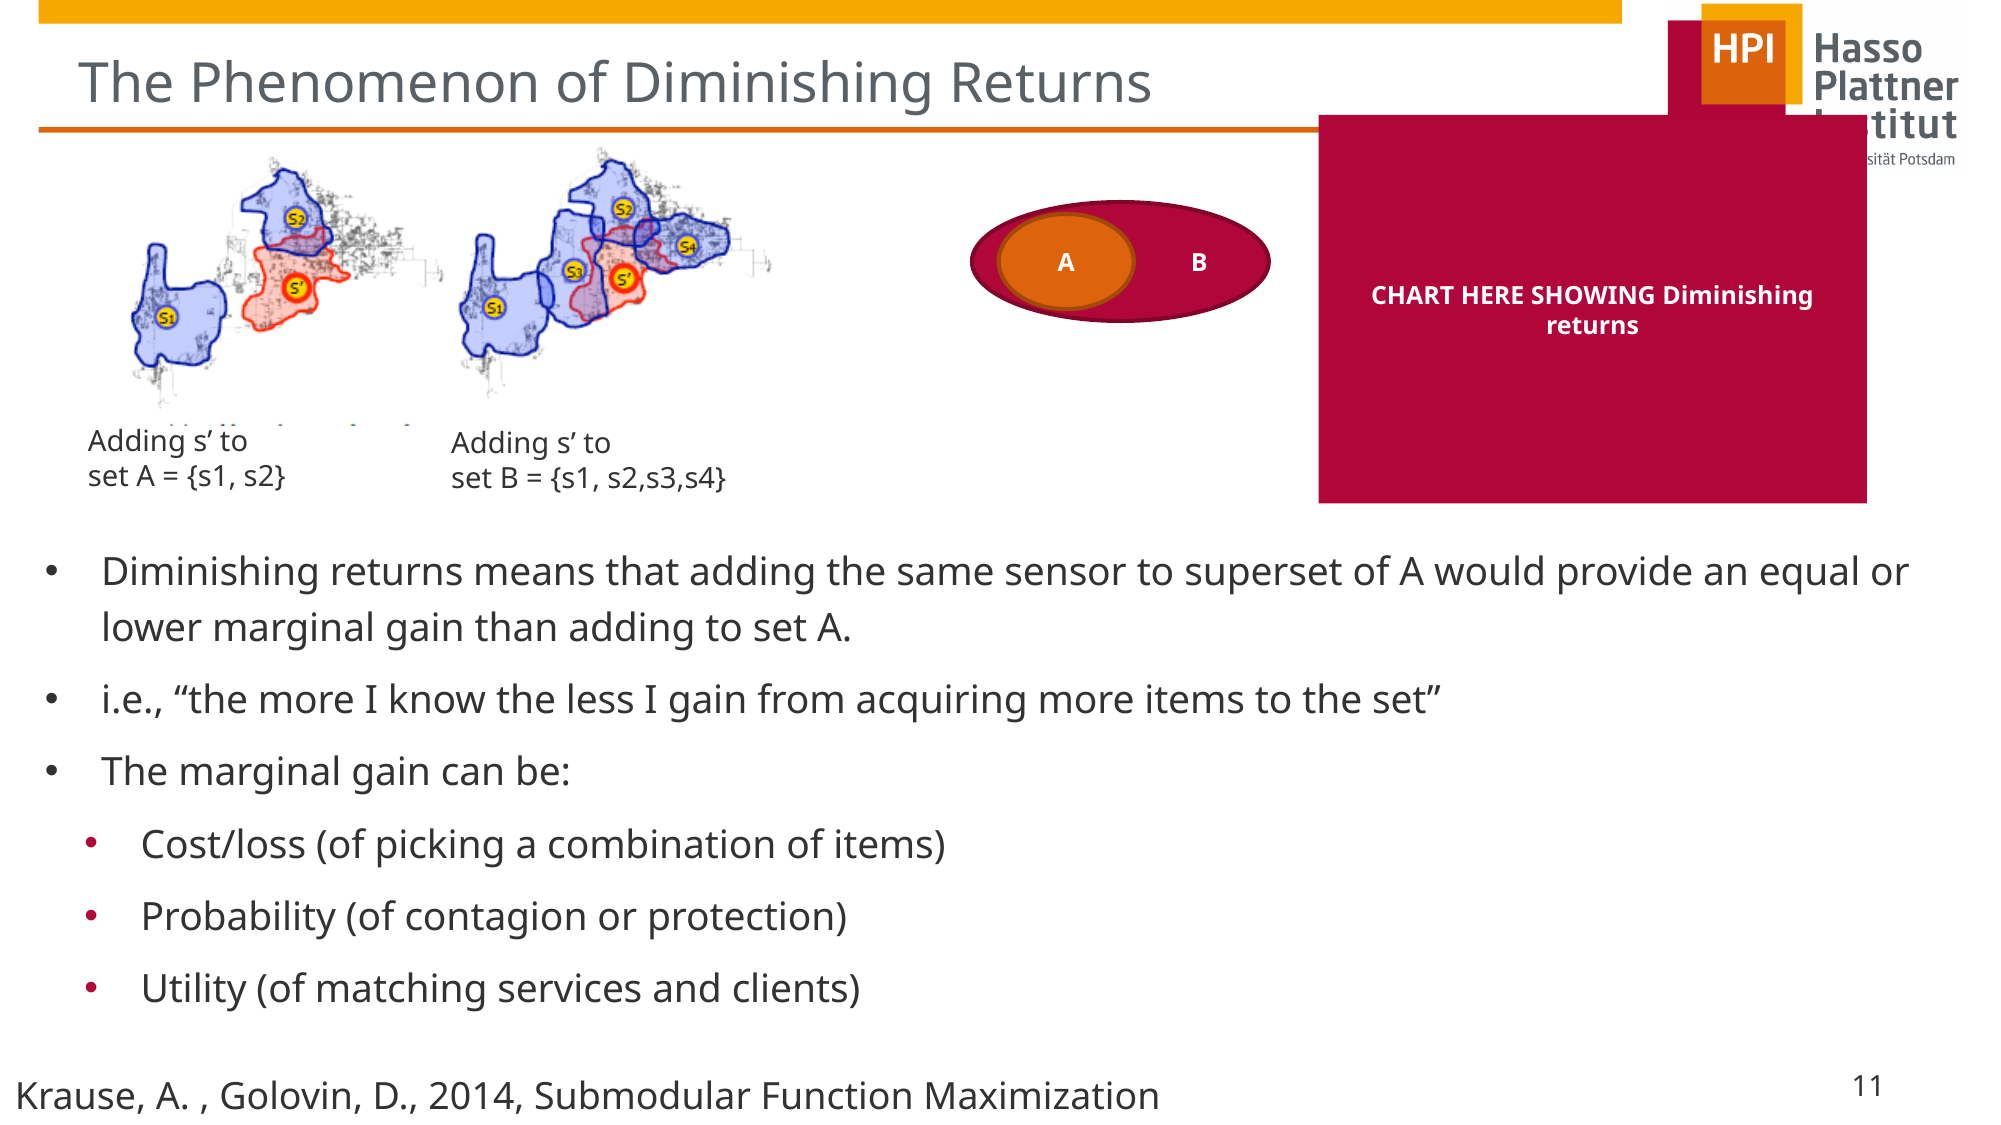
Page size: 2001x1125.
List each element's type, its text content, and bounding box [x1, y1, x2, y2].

text_box CHART HERE SHOWING Diminishing returns [1317, 113, 1869, 505]
picture [127, 137, 782, 426]
picture [1664, 0, 1965, 170]
title The Phenomenon of Diminishing Returns [78, 23, 1583, 115]
list Diminishing returns means that adding the same sensor to superset of A would provide an equal or lower marginal gain than adding to set A. i.e., “the more I know the less I gain from acquiring more items to the set” The marginal gain can be: Cost/loss (of picking a combination of items) Probability (of contagion or protection) Utility (of matching services and clients) [44, 537, 1961, 1014]
text_box Krause, A. , Golovin, D., 2014, Submodular Function Maximization [0, 1064, 1456, 1125]
slide_number 11 [1834, 1064, 1961, 1107]
text_box Adding s’ to set B = {s1, s2,s3,s4} [436, 417, 938, 502]
text_box A [996, 211, 1136, 312]
text_box B [969, 199, 1271, 324]
text_box Adding s’ to set A = {s1, s2} [73, 414, 369, 500]
